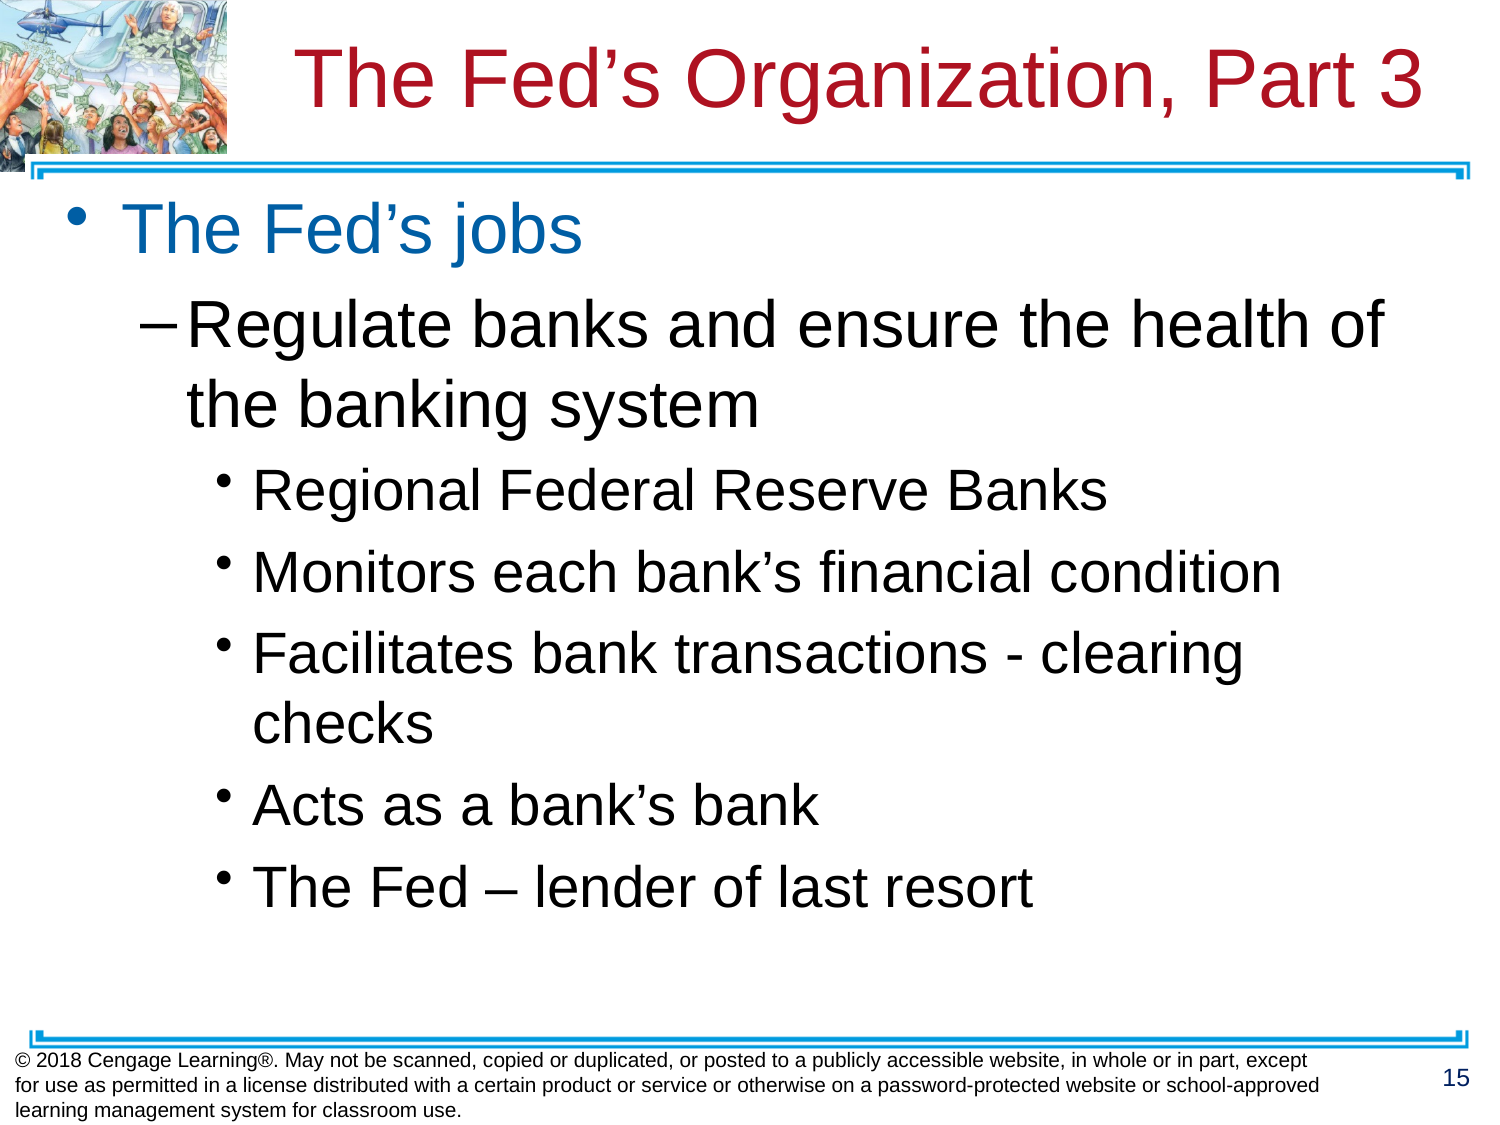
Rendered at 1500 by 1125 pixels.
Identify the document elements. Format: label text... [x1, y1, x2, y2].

list The Fed’s jobs Regulate banks and ensure the health of the banking system Regional Federal Reserve Banks Monitors each bank’s financial condition Facilitates bank transactions - clearing checks Acts as a bank’s bank The Fed – lender of last resort [50, 174, 1459, 932]
footer © 2018 Cengage Learning®. May not be scanned, copied or duplicated, or posted to a publicly accessible website, in whole or in part, except for use as permitted in a license distributed with a certain product or service or otherwise on a password-protected website or school-approved learning management system for classroom use. [0, 1043, 1350, 1125]
title The Fed’s Organization, Part 3 [219, 16, 1500, 158]
picture [0, 0, 1475, 186]
slide_number 15 [1412, 1052, 1500, 1117]
picture [25, 1024, 1475, 1057]
